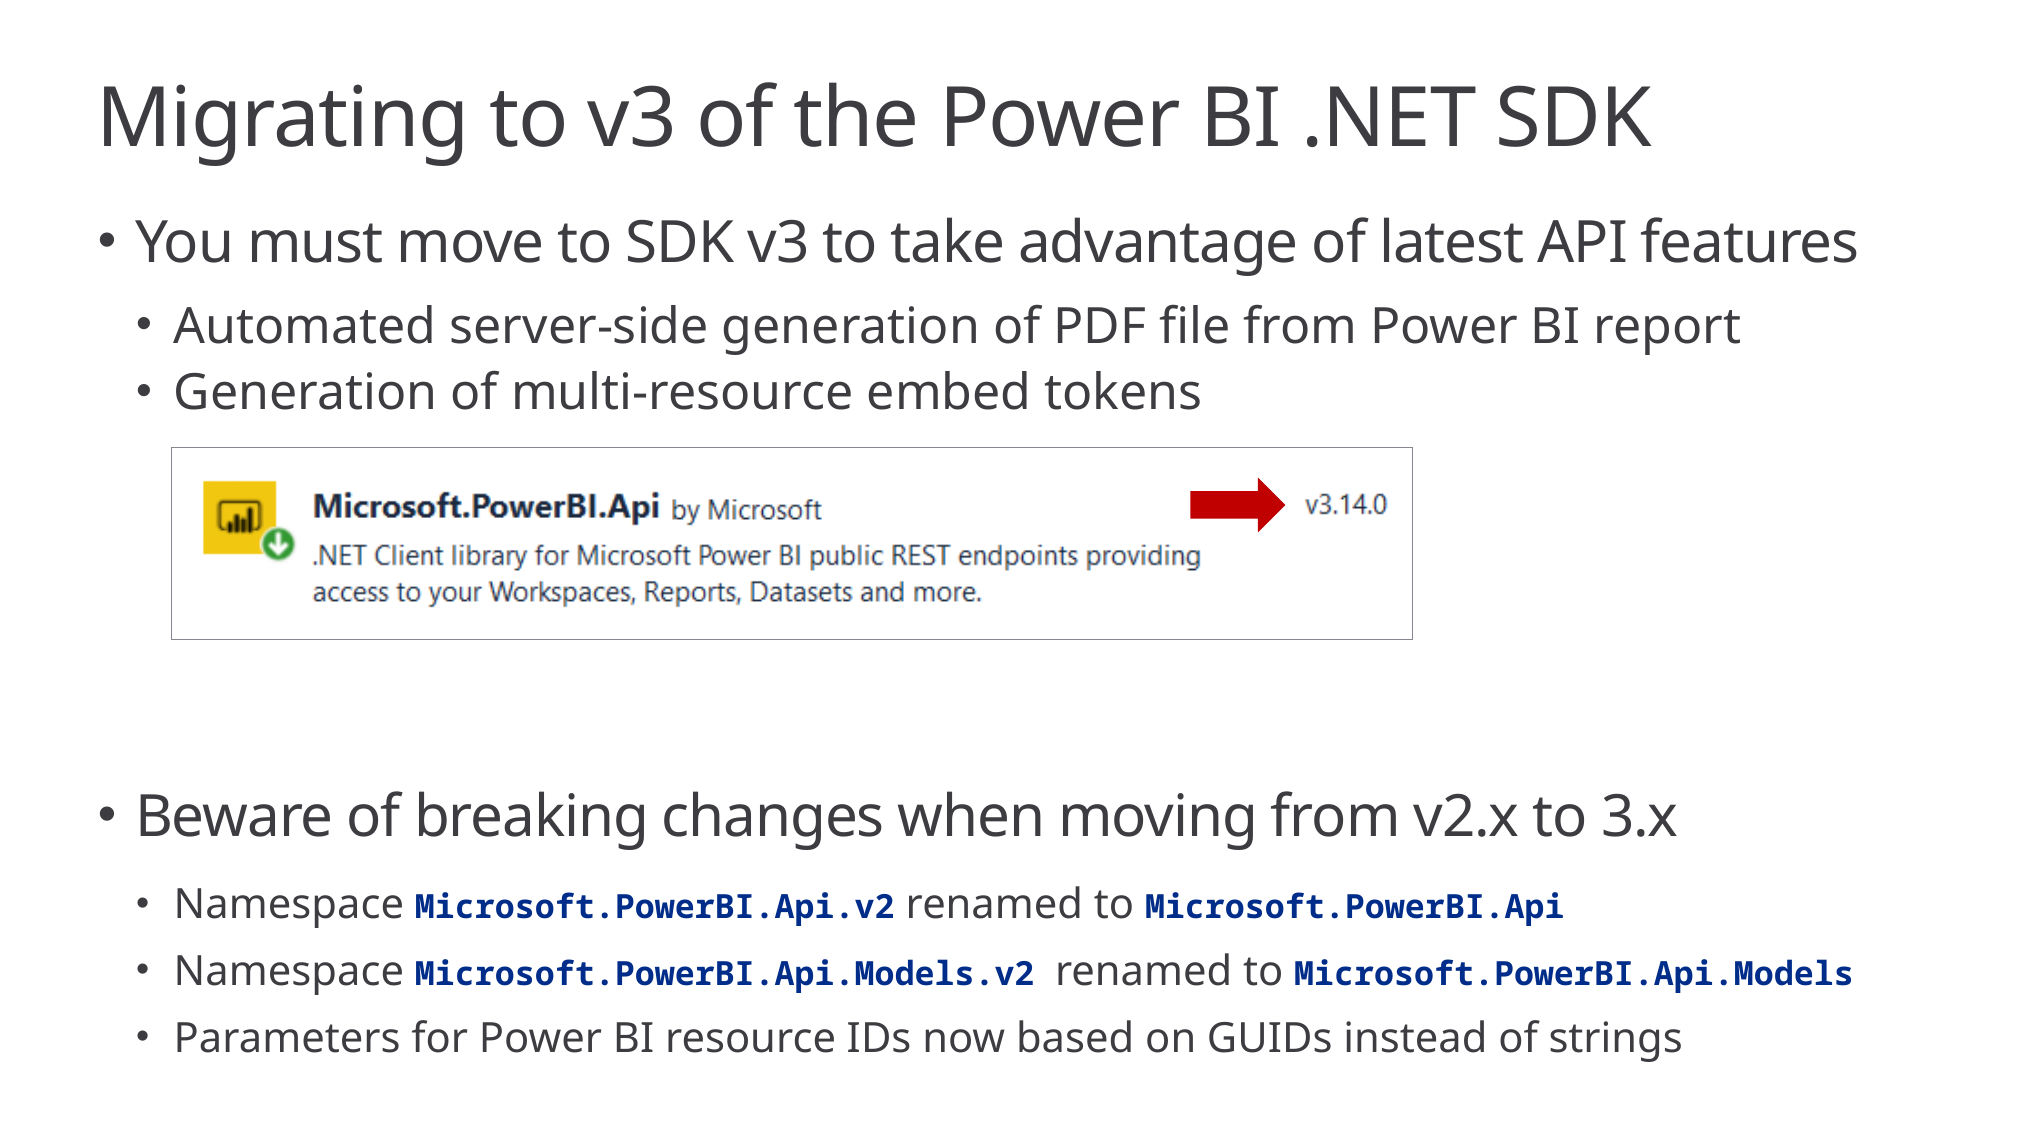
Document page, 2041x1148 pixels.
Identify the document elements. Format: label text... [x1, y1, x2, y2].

list You must move to SDK v3 to take advantage of latest API features Automated server-side generation of PDF file from Power BI report Generation of multi-resource embed tokens Beware of breaking changes when moving from v2.x to 3.x Namespace Microsoft.PowerBI.Api.v2 renamed to Microsoft.PowerBI.Api Namespace Microsoft.PowerBI.Api.Models.v2 renamed to Microsoft.PowerBI.Api.Models Parameters for Power BI resource IDs now based on GUIDs instead of strings [97, 203, 1942, 1106]
picture [170, 446, 1413, 641]
title Migrating to v3 of the Power BI .NET SDK [96, 75, 1904, 139]
